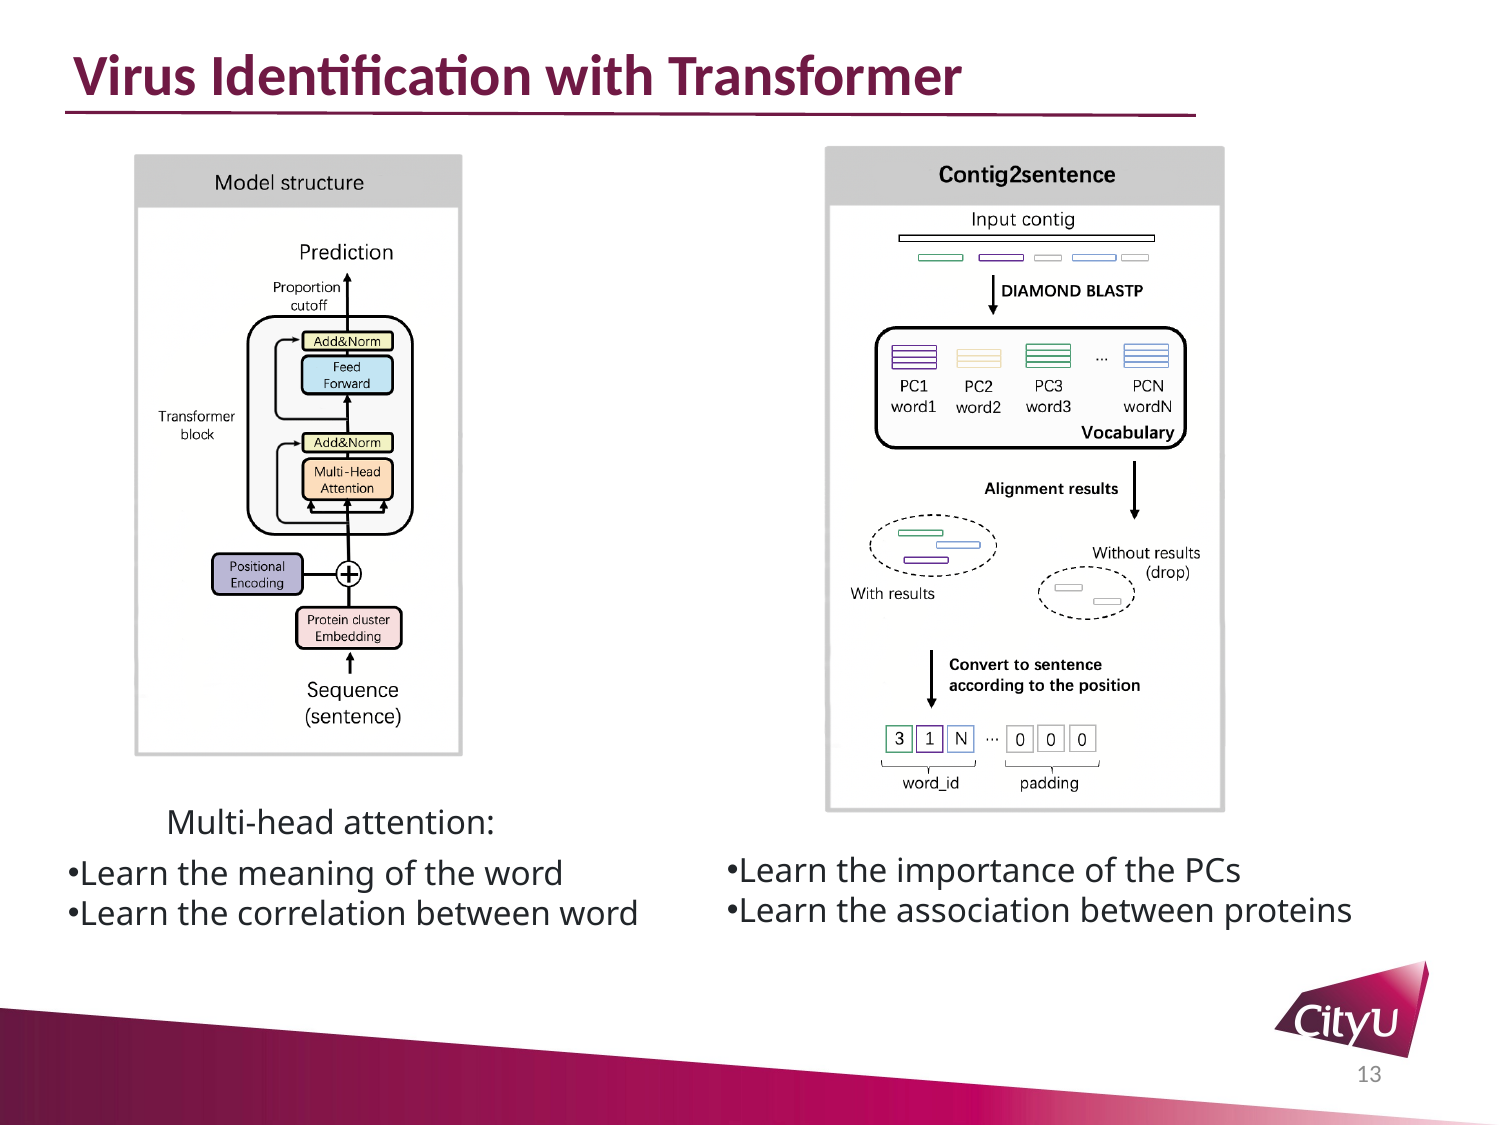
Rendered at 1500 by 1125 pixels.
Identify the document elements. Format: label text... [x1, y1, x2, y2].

text_box Learn the importance of the PCs Learn the association between proteins [712, 841, 1500, 937]
slide_number 13 [1059, 1042, 1397, 1103]
text_box Virus Identification with Transformer [58, 5, 1353, 116]
text_box Multi-head attention: [151, 793, 557, 844]
picture [0, 0, 1500, 1125]
text_box Learn the meaning of the word Learn the correlation between word [53, 844, 655, 940]
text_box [65, 112, 1196, 116]
